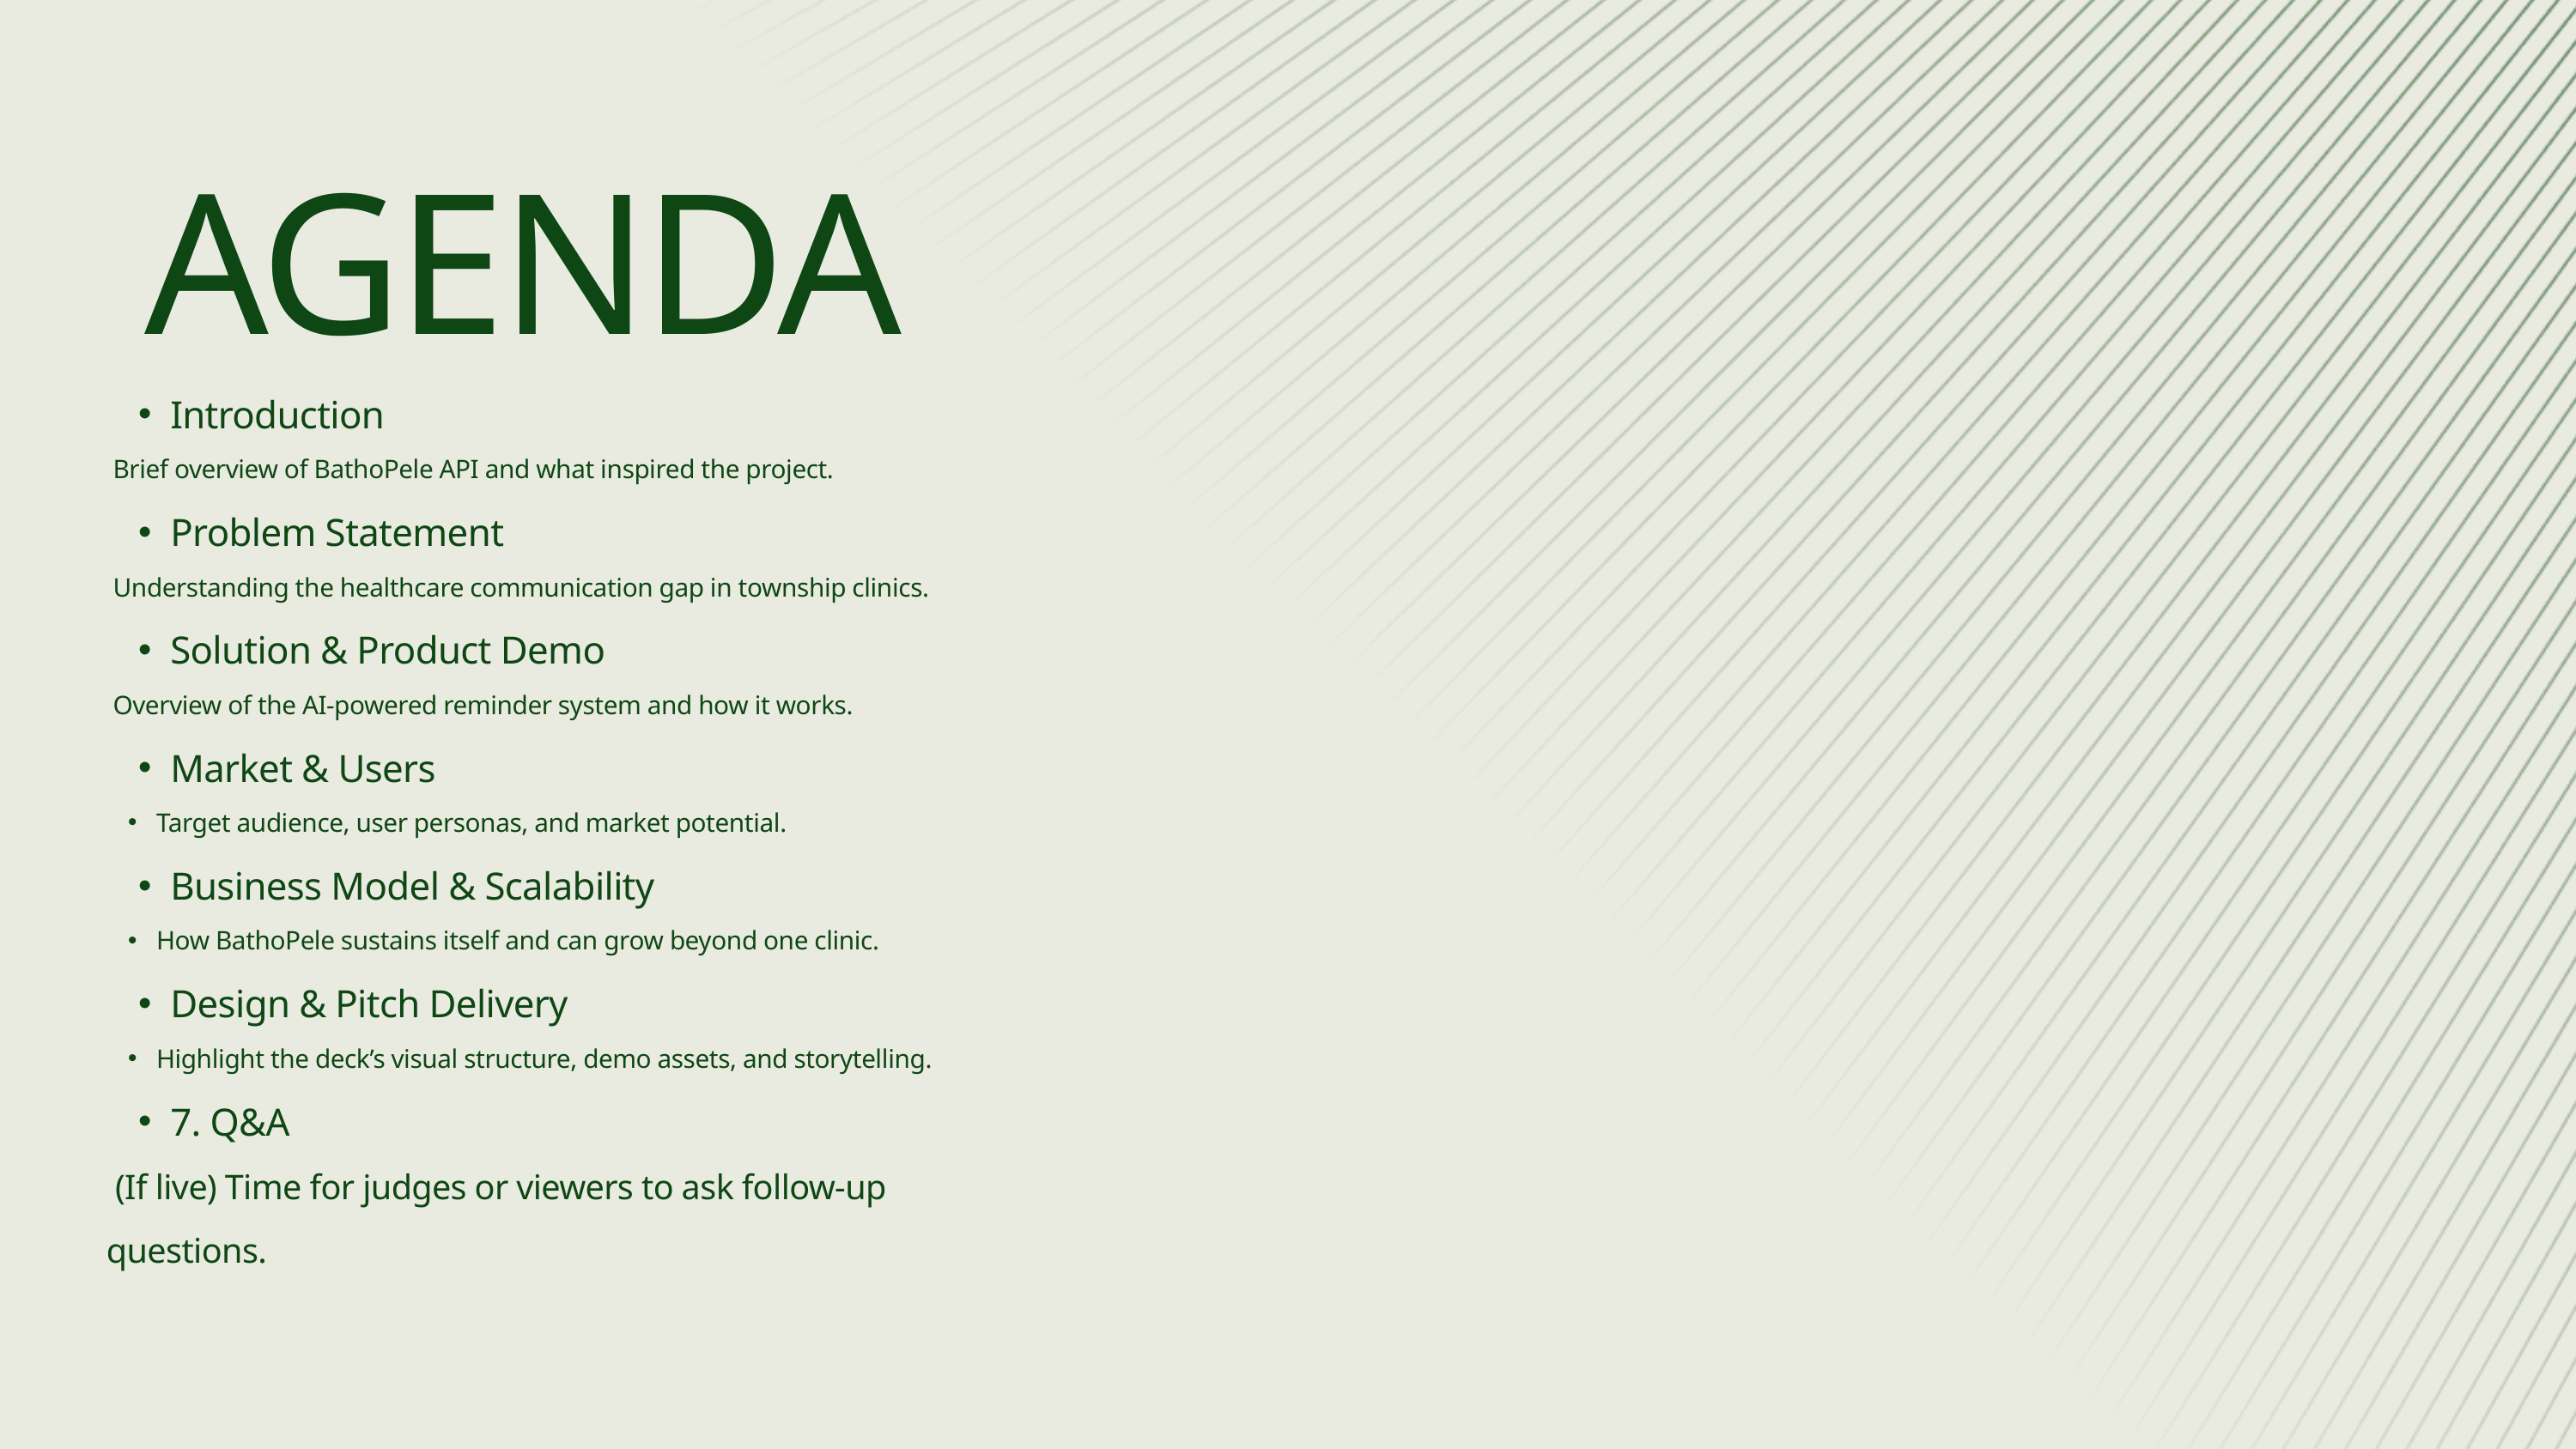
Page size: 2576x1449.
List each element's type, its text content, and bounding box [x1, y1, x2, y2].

text_box AGENDA [144, 203, 1733, 374]
text_box Introduction Brief overview of BathoPele API and what inspired the project. Problem Statement Understanding the healthcare communication gap in township clinics. Solution & Product Demo Overview of the AI-powered reminder system and how it works. Market & Users Target audience, user personas, and market potential. Business Model & Scalability How BathoPele sustains itself and can grow beyond one clinic. Design & Pitch Delivery Highlight the deck’s visual structure, demo assets, and storytelling. 7. Q&A (If live) Time for judges or viewers to ask follow-up questions. [106, 366, 939, 1341]
text_box [258, 0, 2576, 1449]
